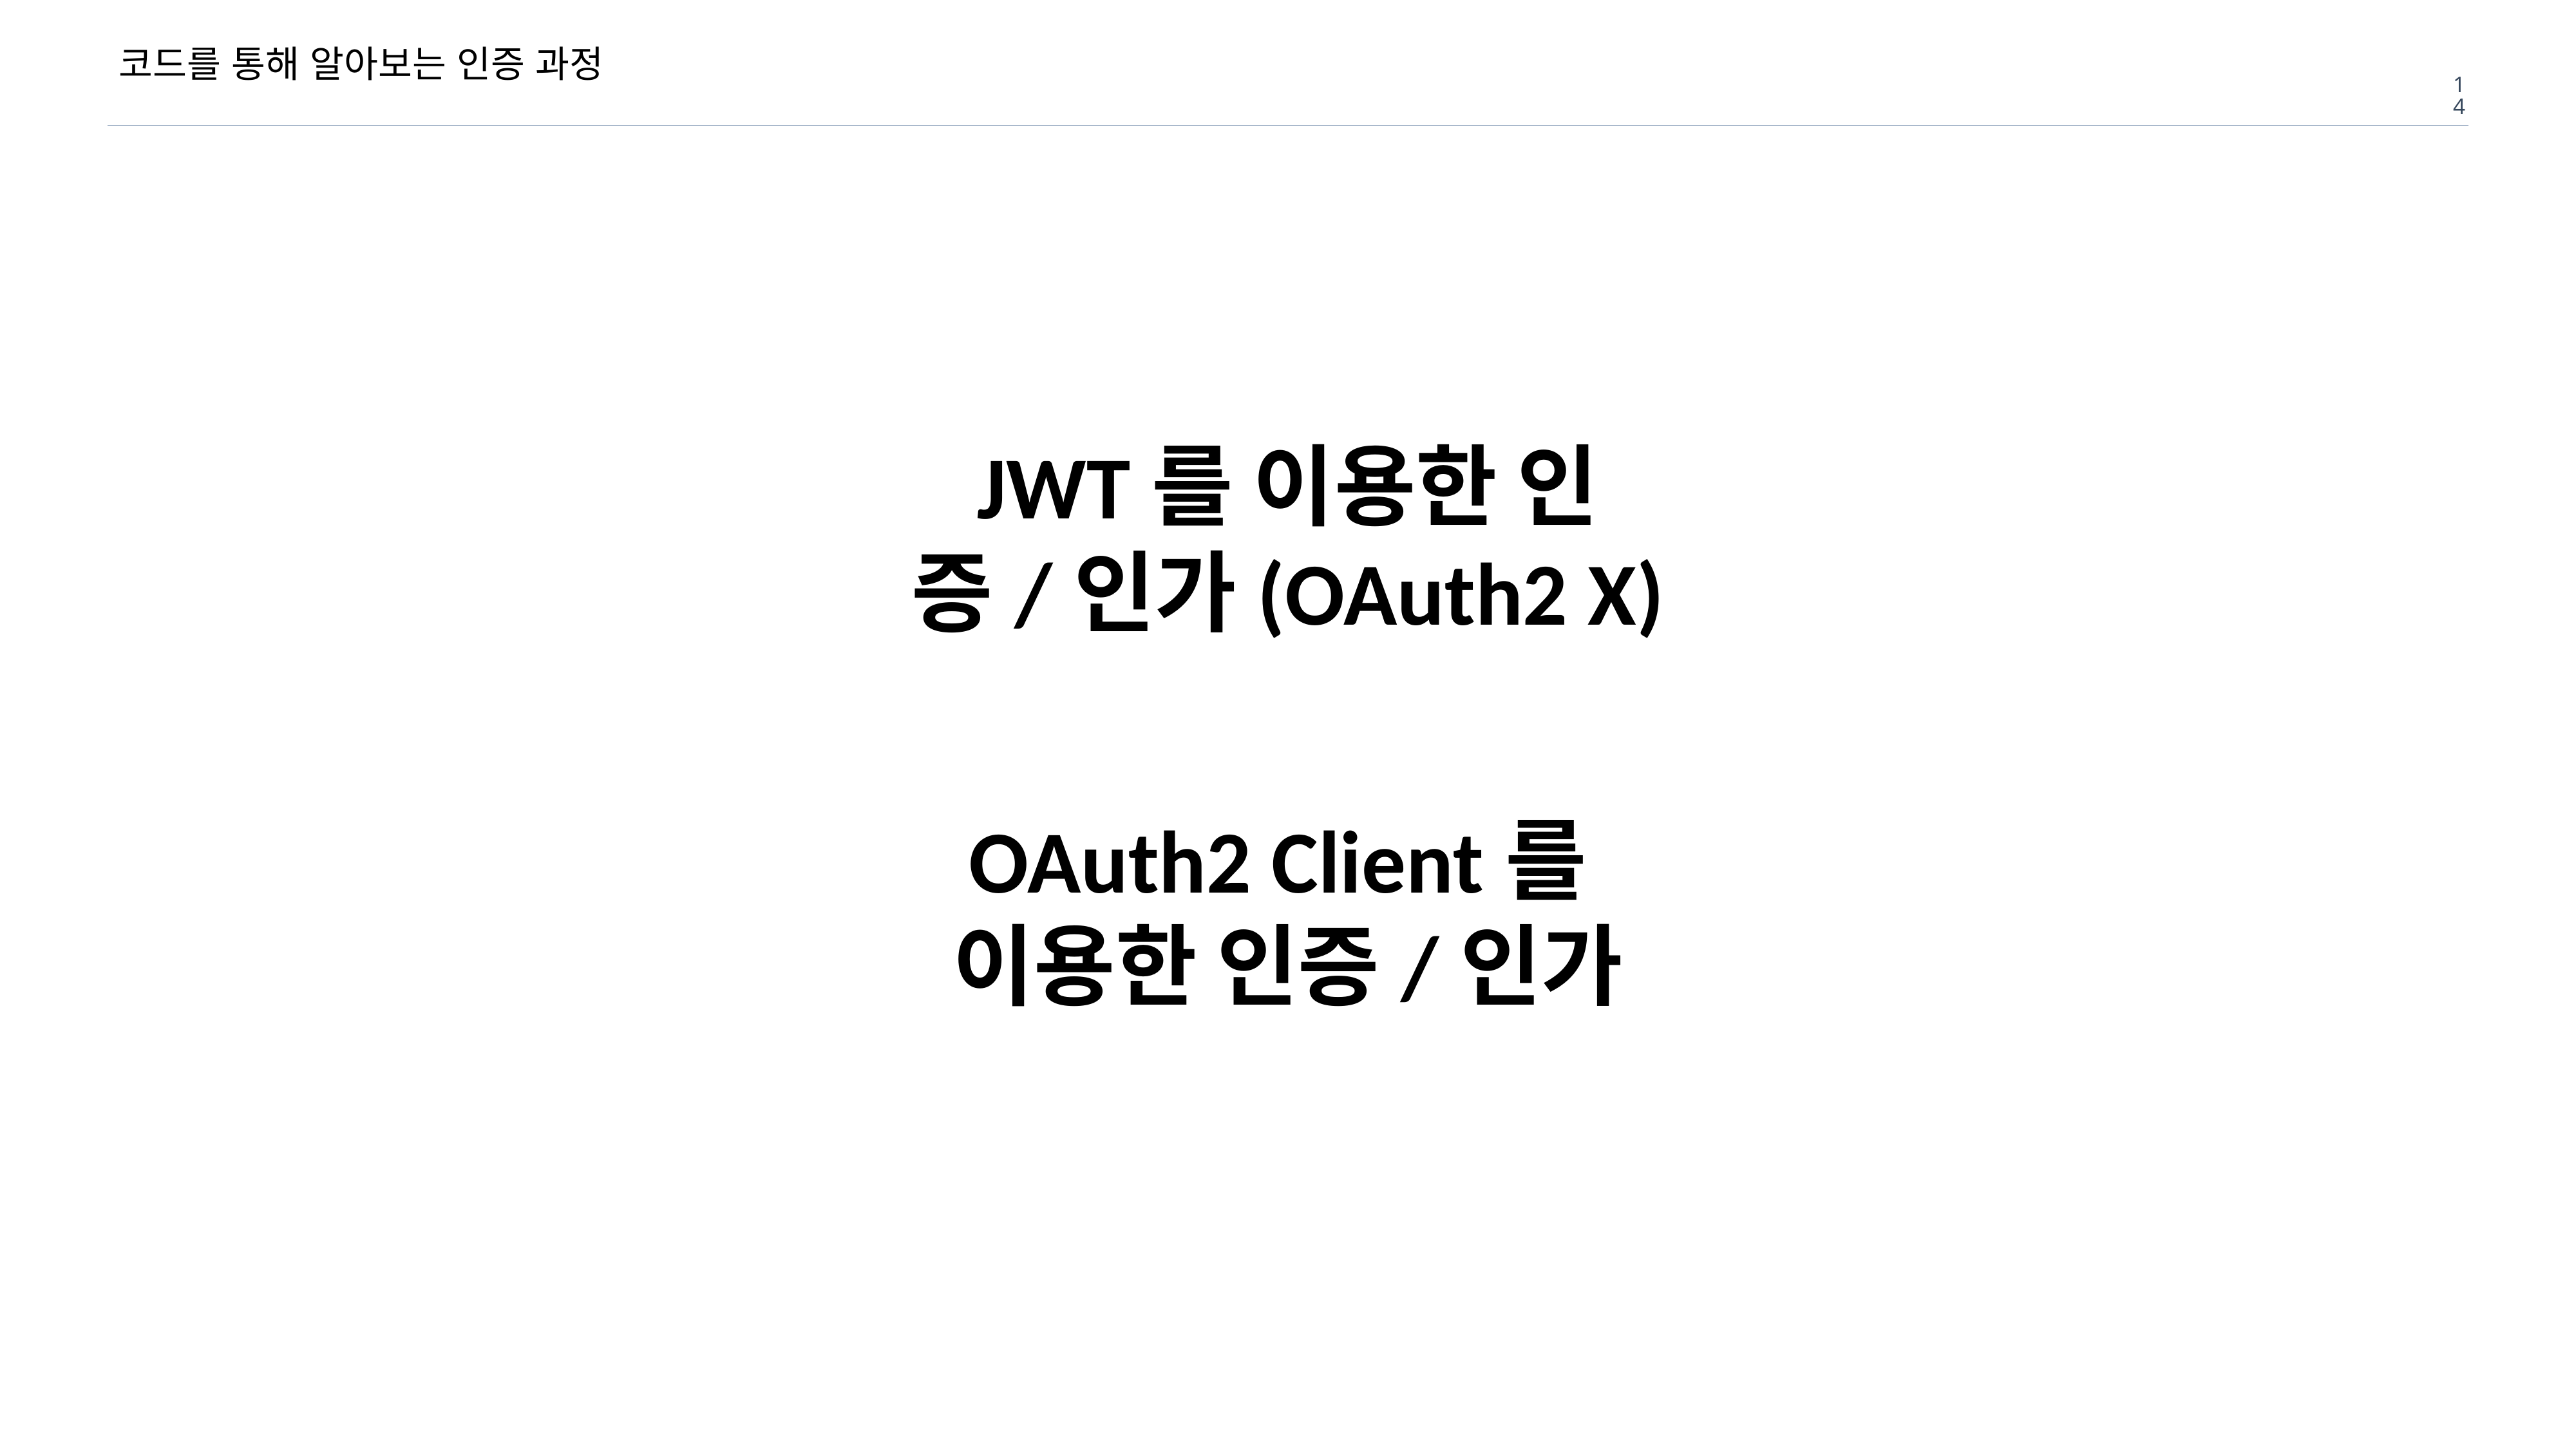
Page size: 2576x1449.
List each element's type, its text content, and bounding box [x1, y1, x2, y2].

text_box JWT를 이용한 인증/인가(OAuth2 X) [856, 425, 1720, 647]
slide_number 14 [2452, 69, 2467, 102]
text_box OAuth2 Client를 이용한 인증/인가 [784, 799, 1792, 1021]
title 코드를 통해 알아보는 인증 과정 [118, 45, 2481, 131]
